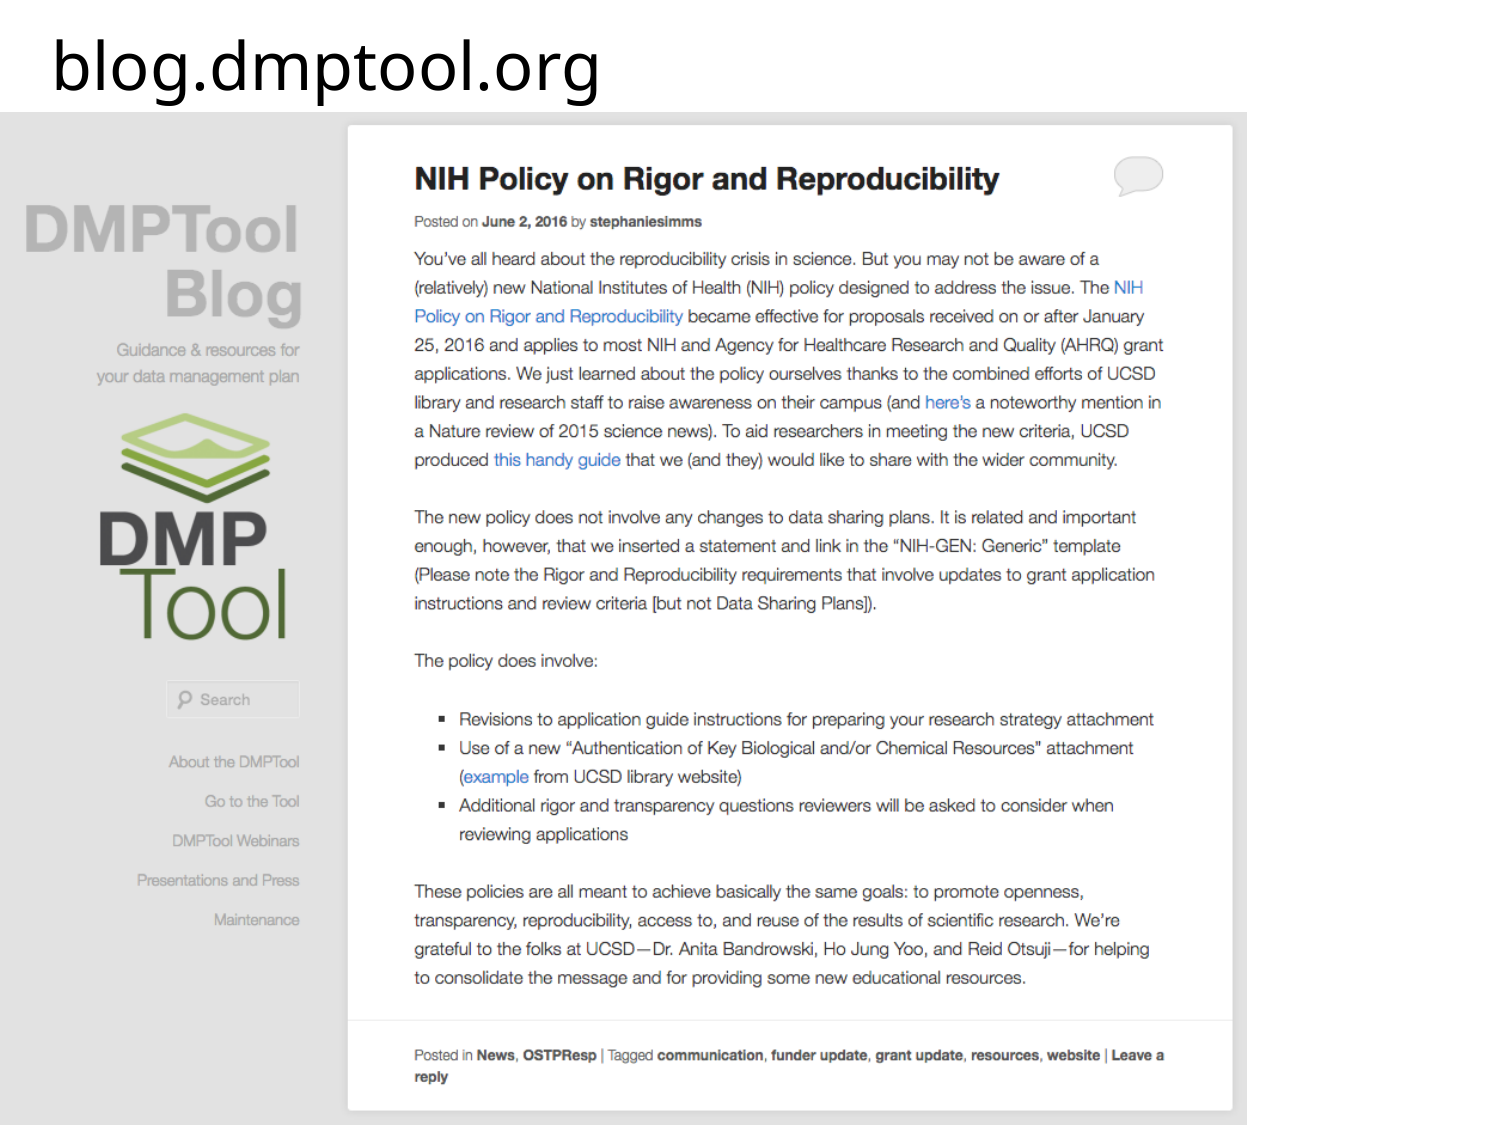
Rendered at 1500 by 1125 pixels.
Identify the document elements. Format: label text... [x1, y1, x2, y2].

picture [0, 112, 1247, 1125]
text_box blog.dmptool.org [37, 16, 1283, 112]
